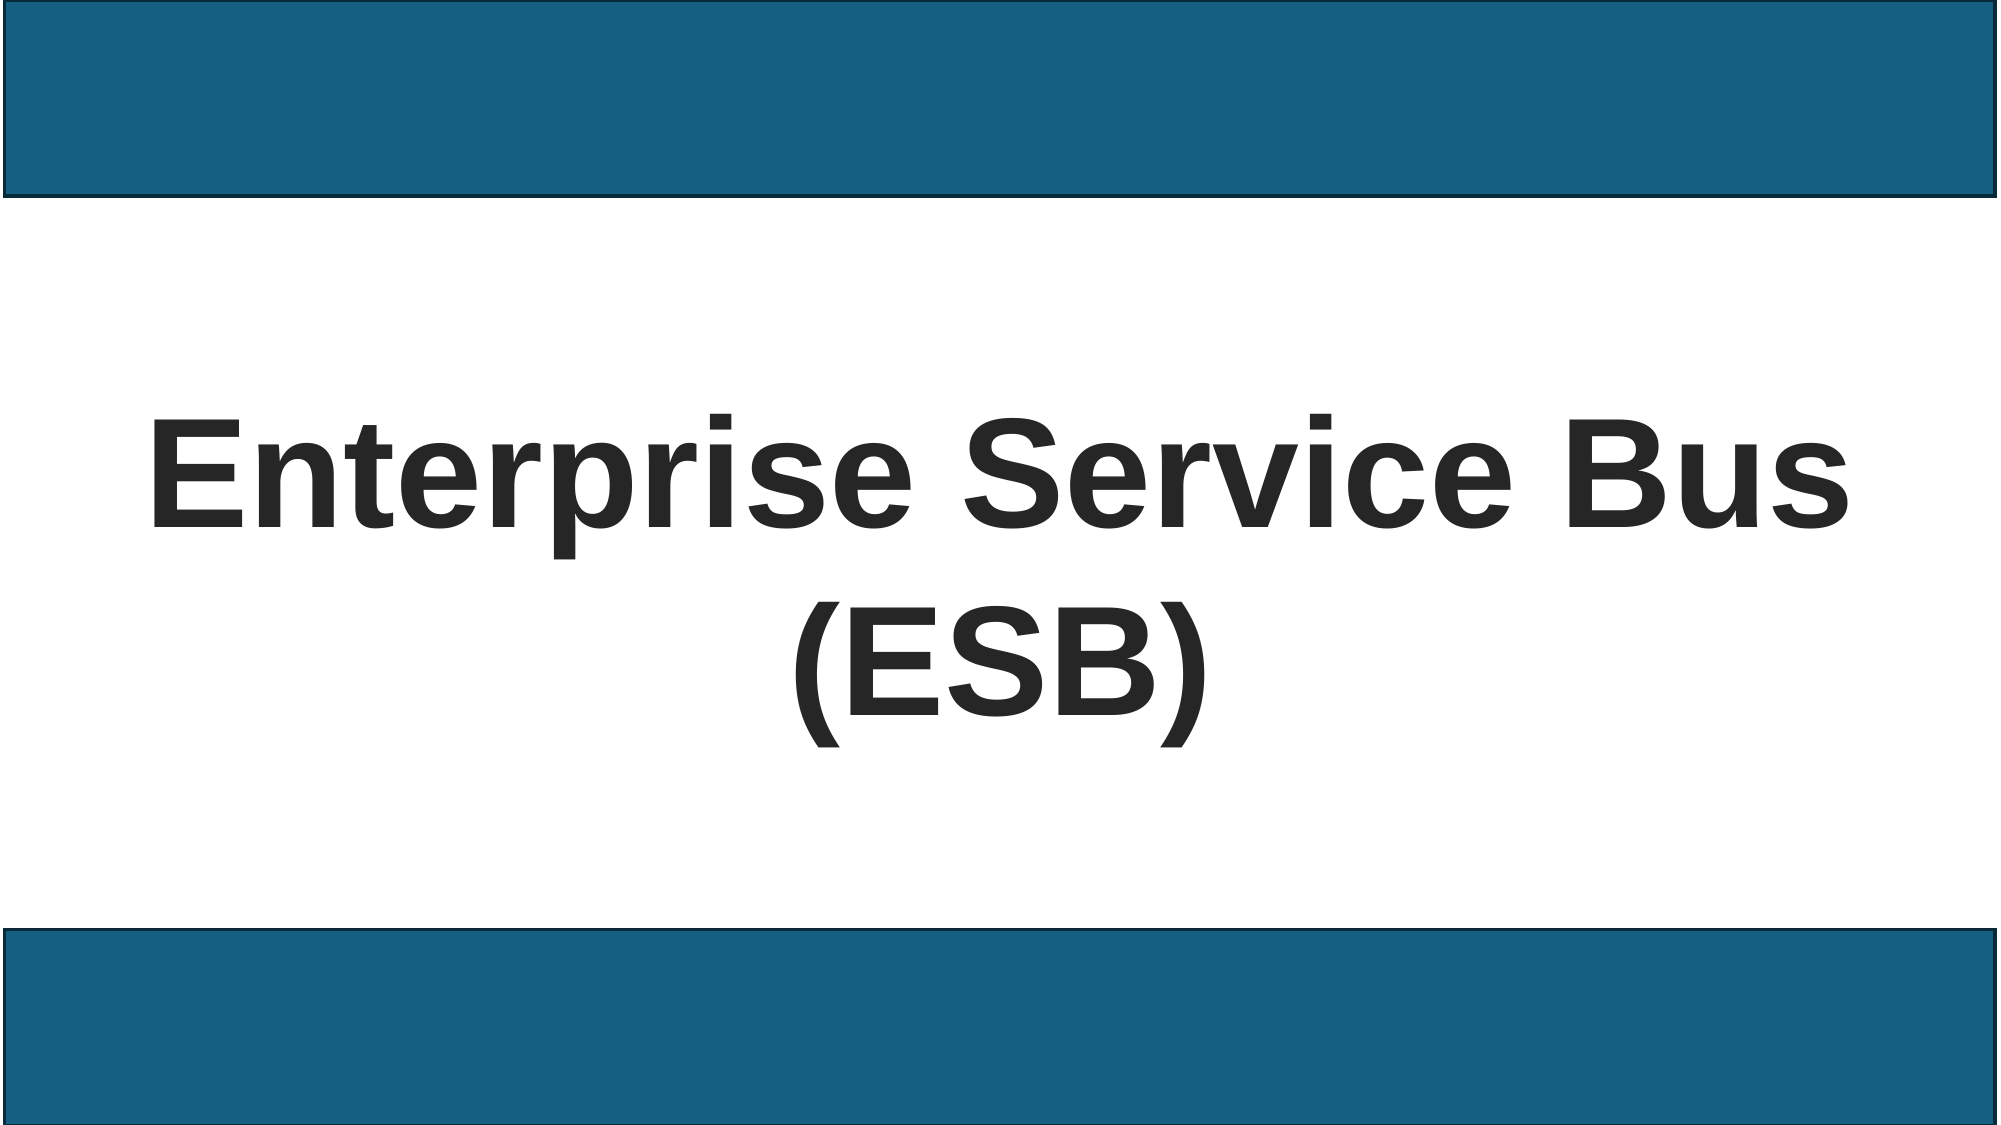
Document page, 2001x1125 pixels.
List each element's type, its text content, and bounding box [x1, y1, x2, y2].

text_box Enterprise Service Bus (ESB) [73, 364, 1929, 755]
text_box [3, 928, 1997, 1125]
text_box [3, 0, 1997, 198]
